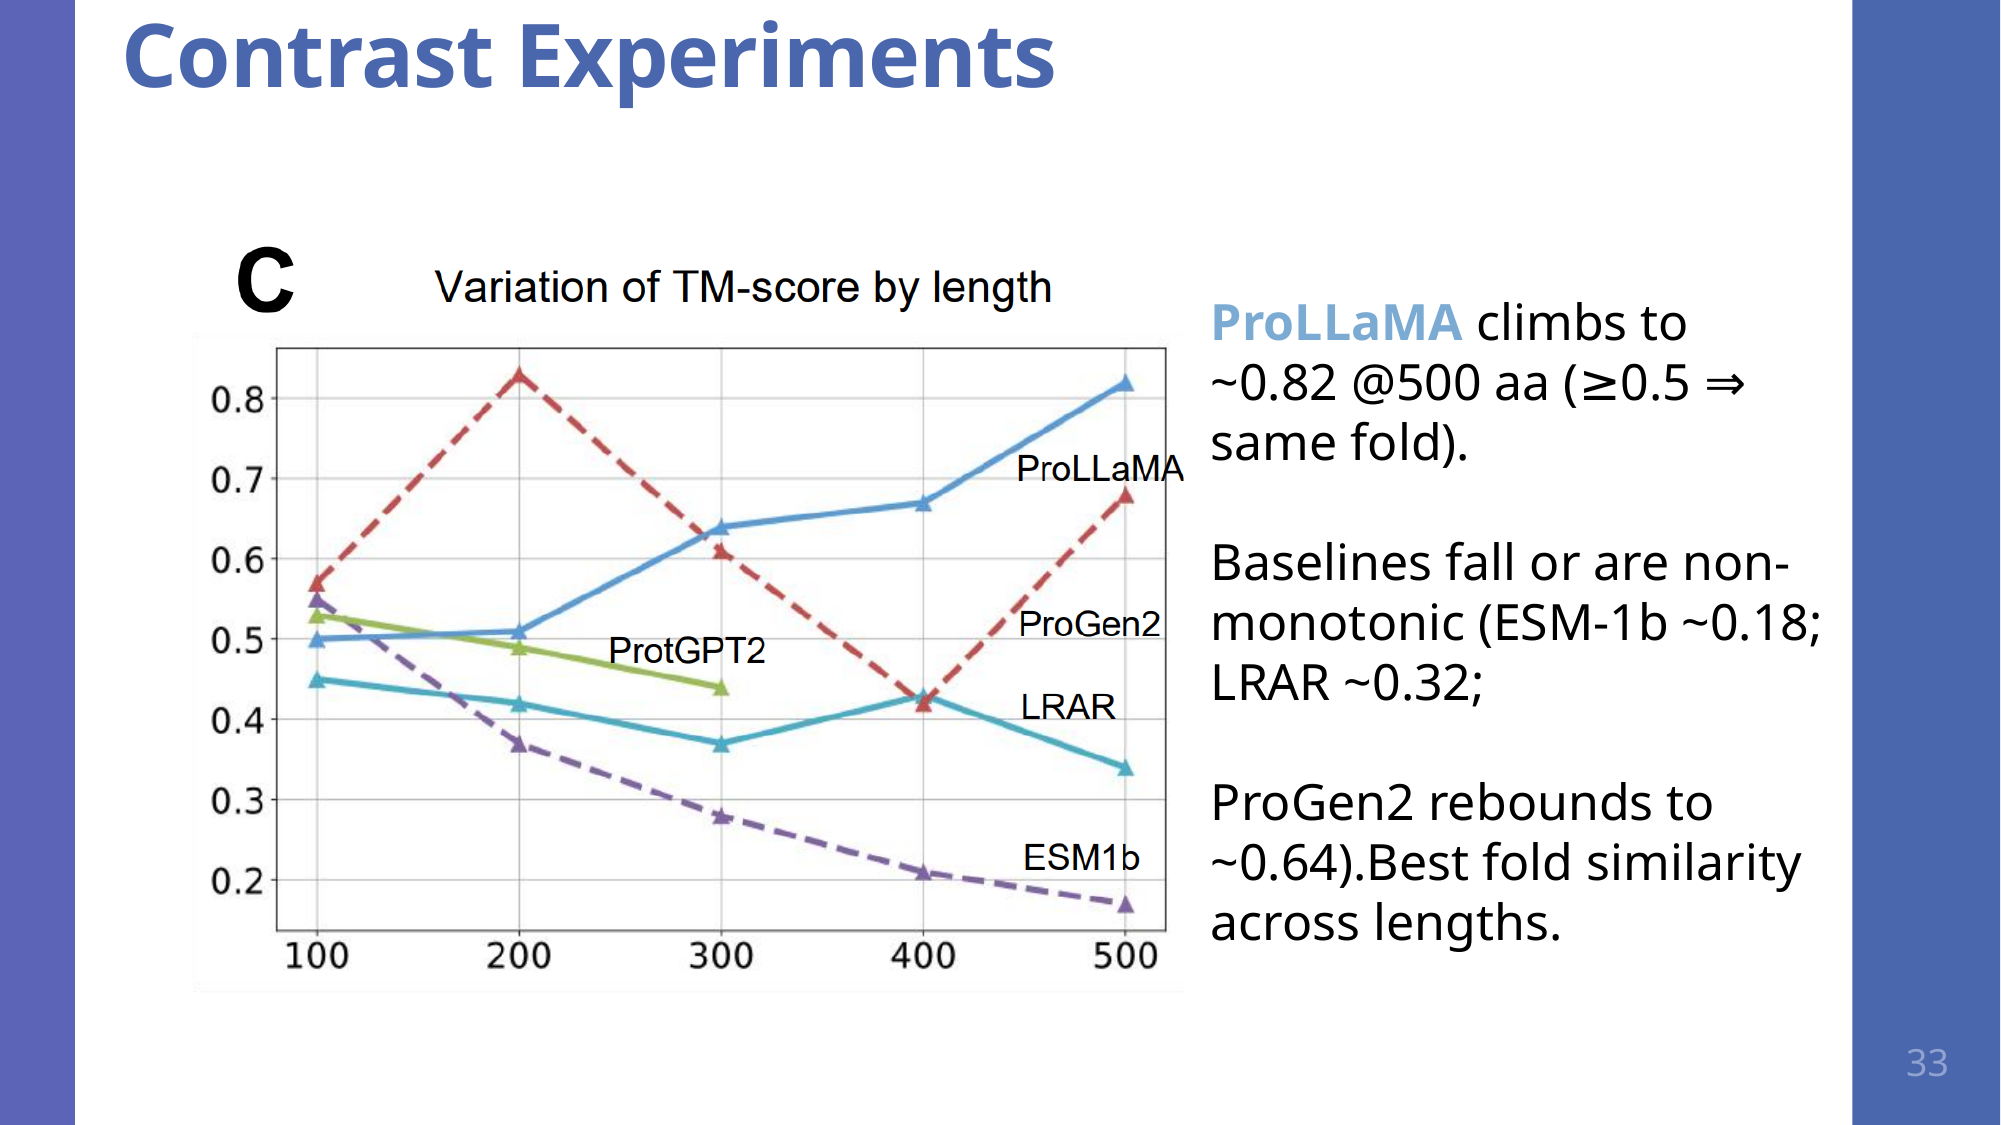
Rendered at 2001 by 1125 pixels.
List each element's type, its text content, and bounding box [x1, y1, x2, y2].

text_box ProLLaMA climbs to ~0.82 @500 aa (≥0.5 ⇒ same fold). Baselines fall or are non-monotonic (ESM-1b ~0.18; LRAR ~0.32; ProGen2 rebounds to ~0.64).Best fold similarity across lengths. [1250, 283, 1840, 958]
picture [160, 211, 1244, 997]
slide_number 33 [1852, 1012, 2000, 1110]
title Contrast Experiments [106, 6, 1331, 114]
